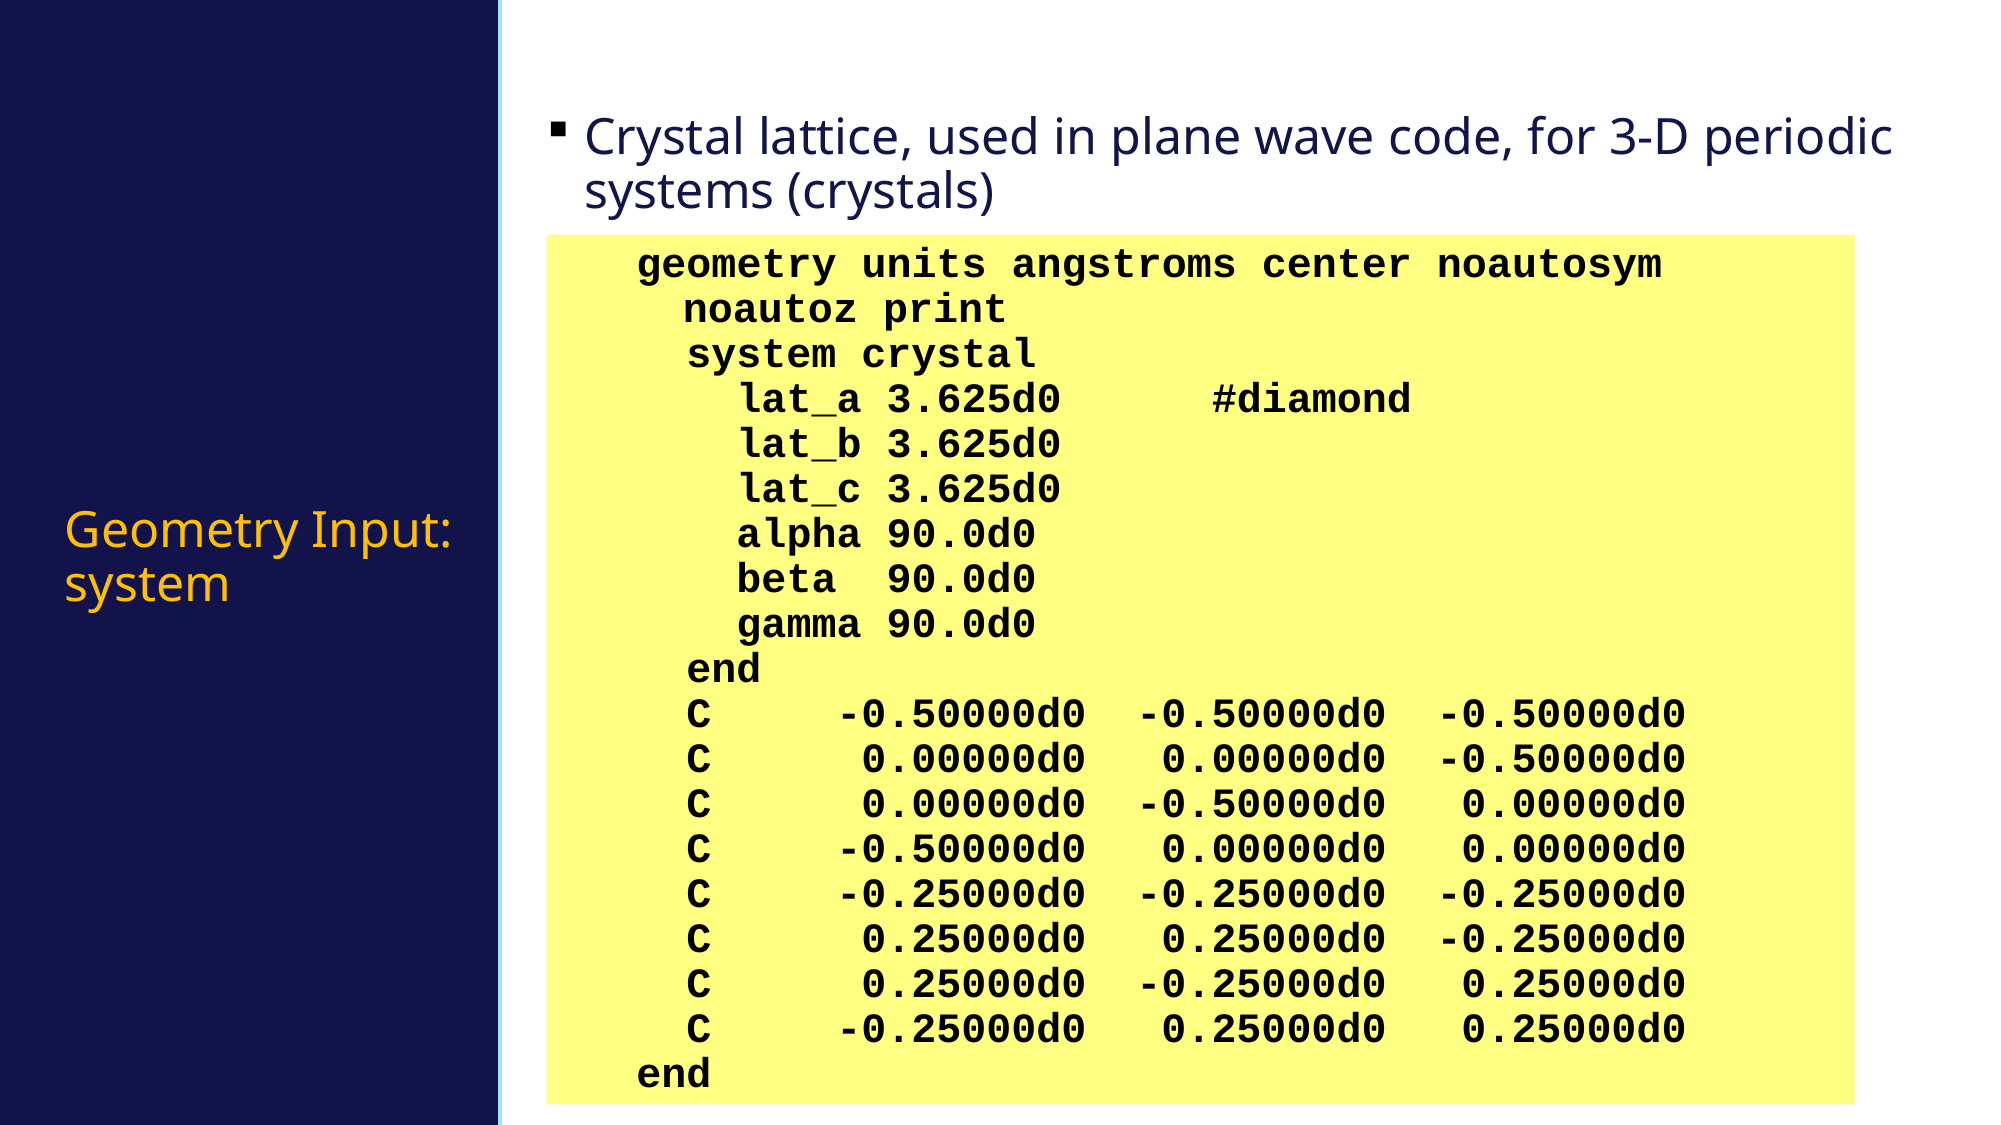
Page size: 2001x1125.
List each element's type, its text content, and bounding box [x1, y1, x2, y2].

list Crystal lattice, used in plane wave code, for 3-D periodic systems (crystals) [546, 111, 1936, 1007]
title Geometry Input: system [64, 111, 462, 1007]
text_box geometry units angstroms center noautosym noautoz print system crystal lat_a 3.625d0 #diamond lat_b 3.625d0 lat_c 3.625d0 alpha 90.0d0 beta 90.0d0 gamma 90.0d0 end C -0.50000d0 -0.50000d0 -0.50000d0 C 0.00000d0 0.00000d0 -0.50000d0 C 0.00000d0 -0.50000d0 0.00000d0 C -0.50000d0 0.00000d0 0.00000d0 C -0.25000d0 -0.25000d0 -0.25000d0 C 0.25000d0 0.25000d0 -0.25000d0 C 0.25000d0 -0.25000d0 0.25000d0 C -0.25000d0 0.25000d0 0.25000d0 end [546, 234, 1855, 1105]
